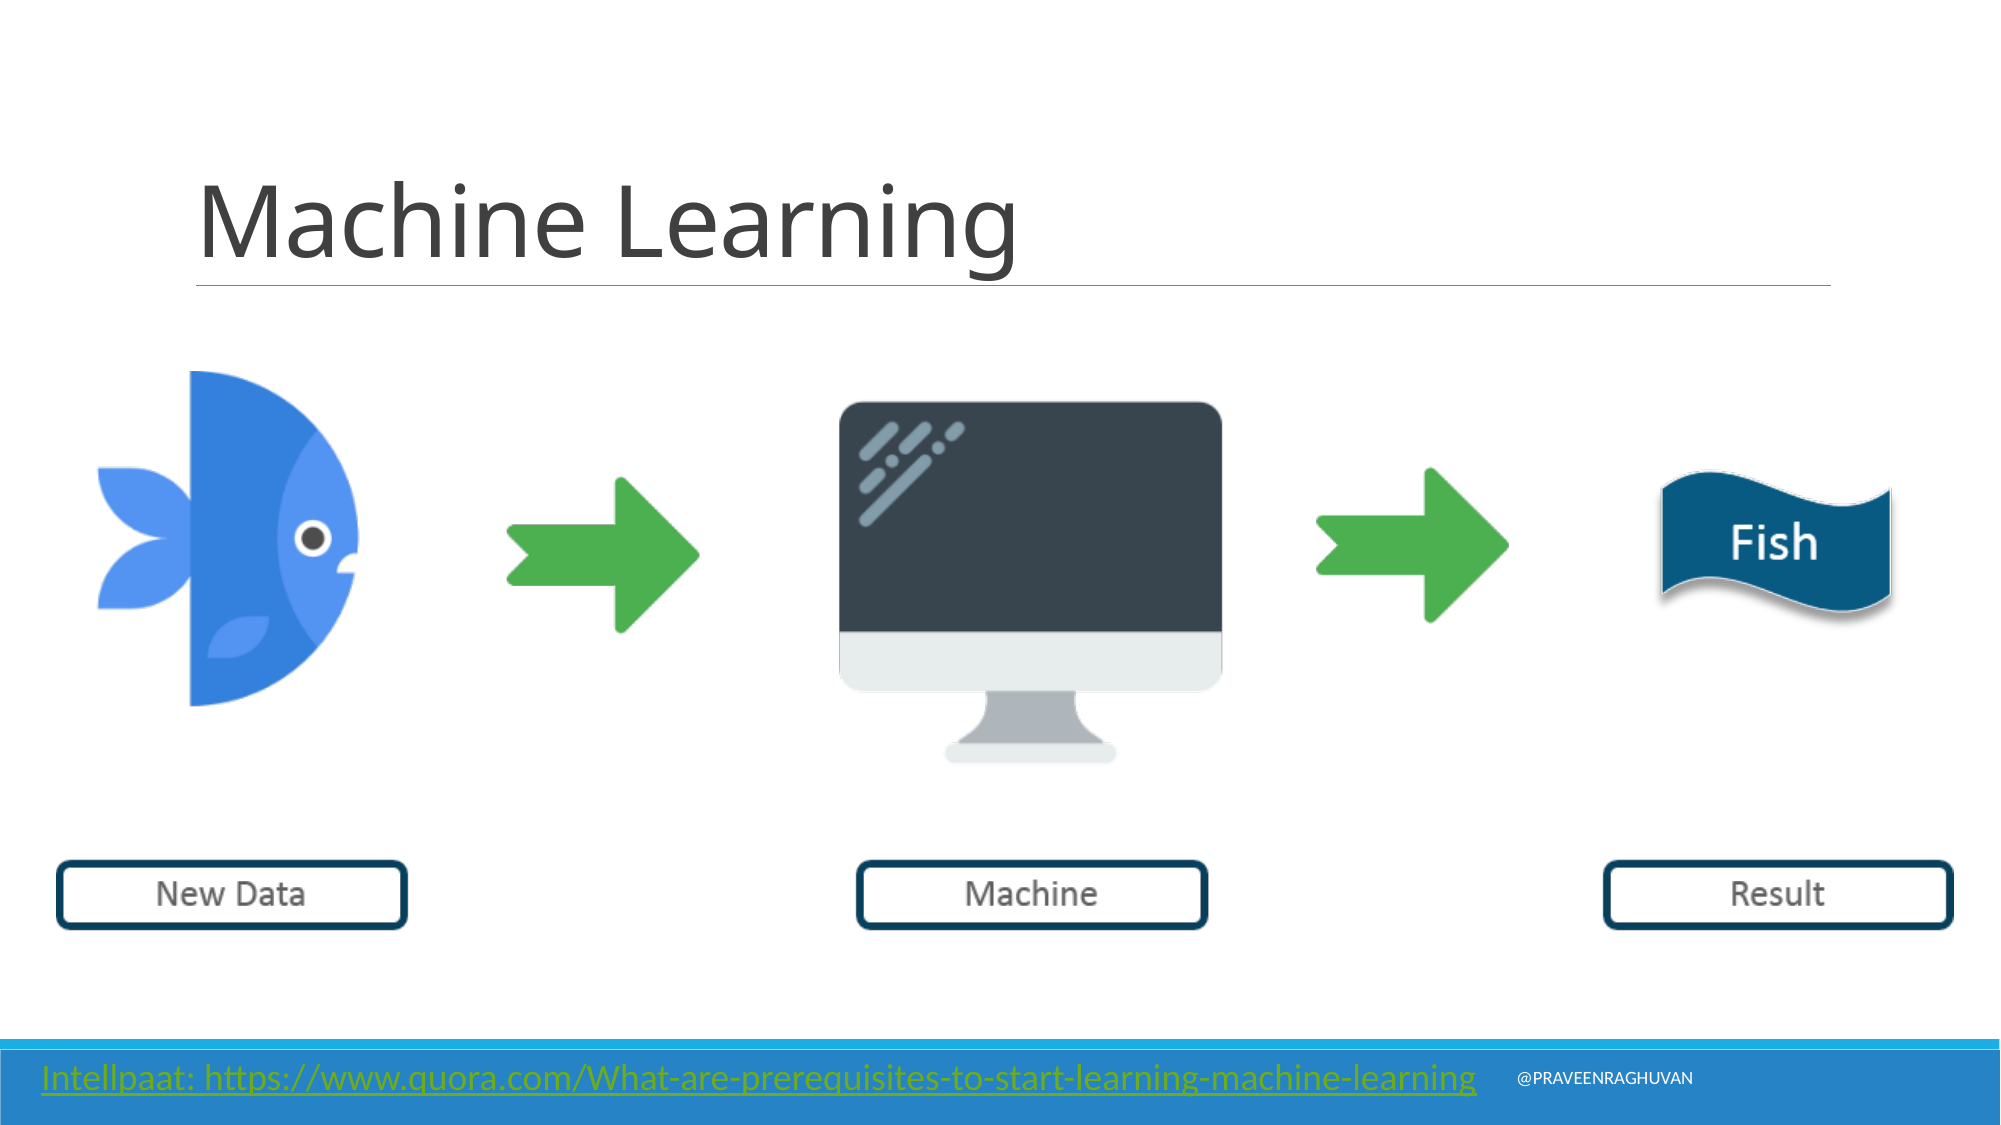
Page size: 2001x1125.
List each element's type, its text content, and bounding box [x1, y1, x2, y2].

picture [1611, 868, 1946, 922]
title Machine Learning [180, 47, 1830, 285]
picture [56, 370, 1954, 942]
picture [64, 868, 400, 922]
footer @praveenraghuvan [1208, 1047, 2000, 1107]
text_box Intellpaat: https://www.quora.com/What-are-prerequisites-to-start-learning-machine-learning [26, 1045, 1605, 1106]
